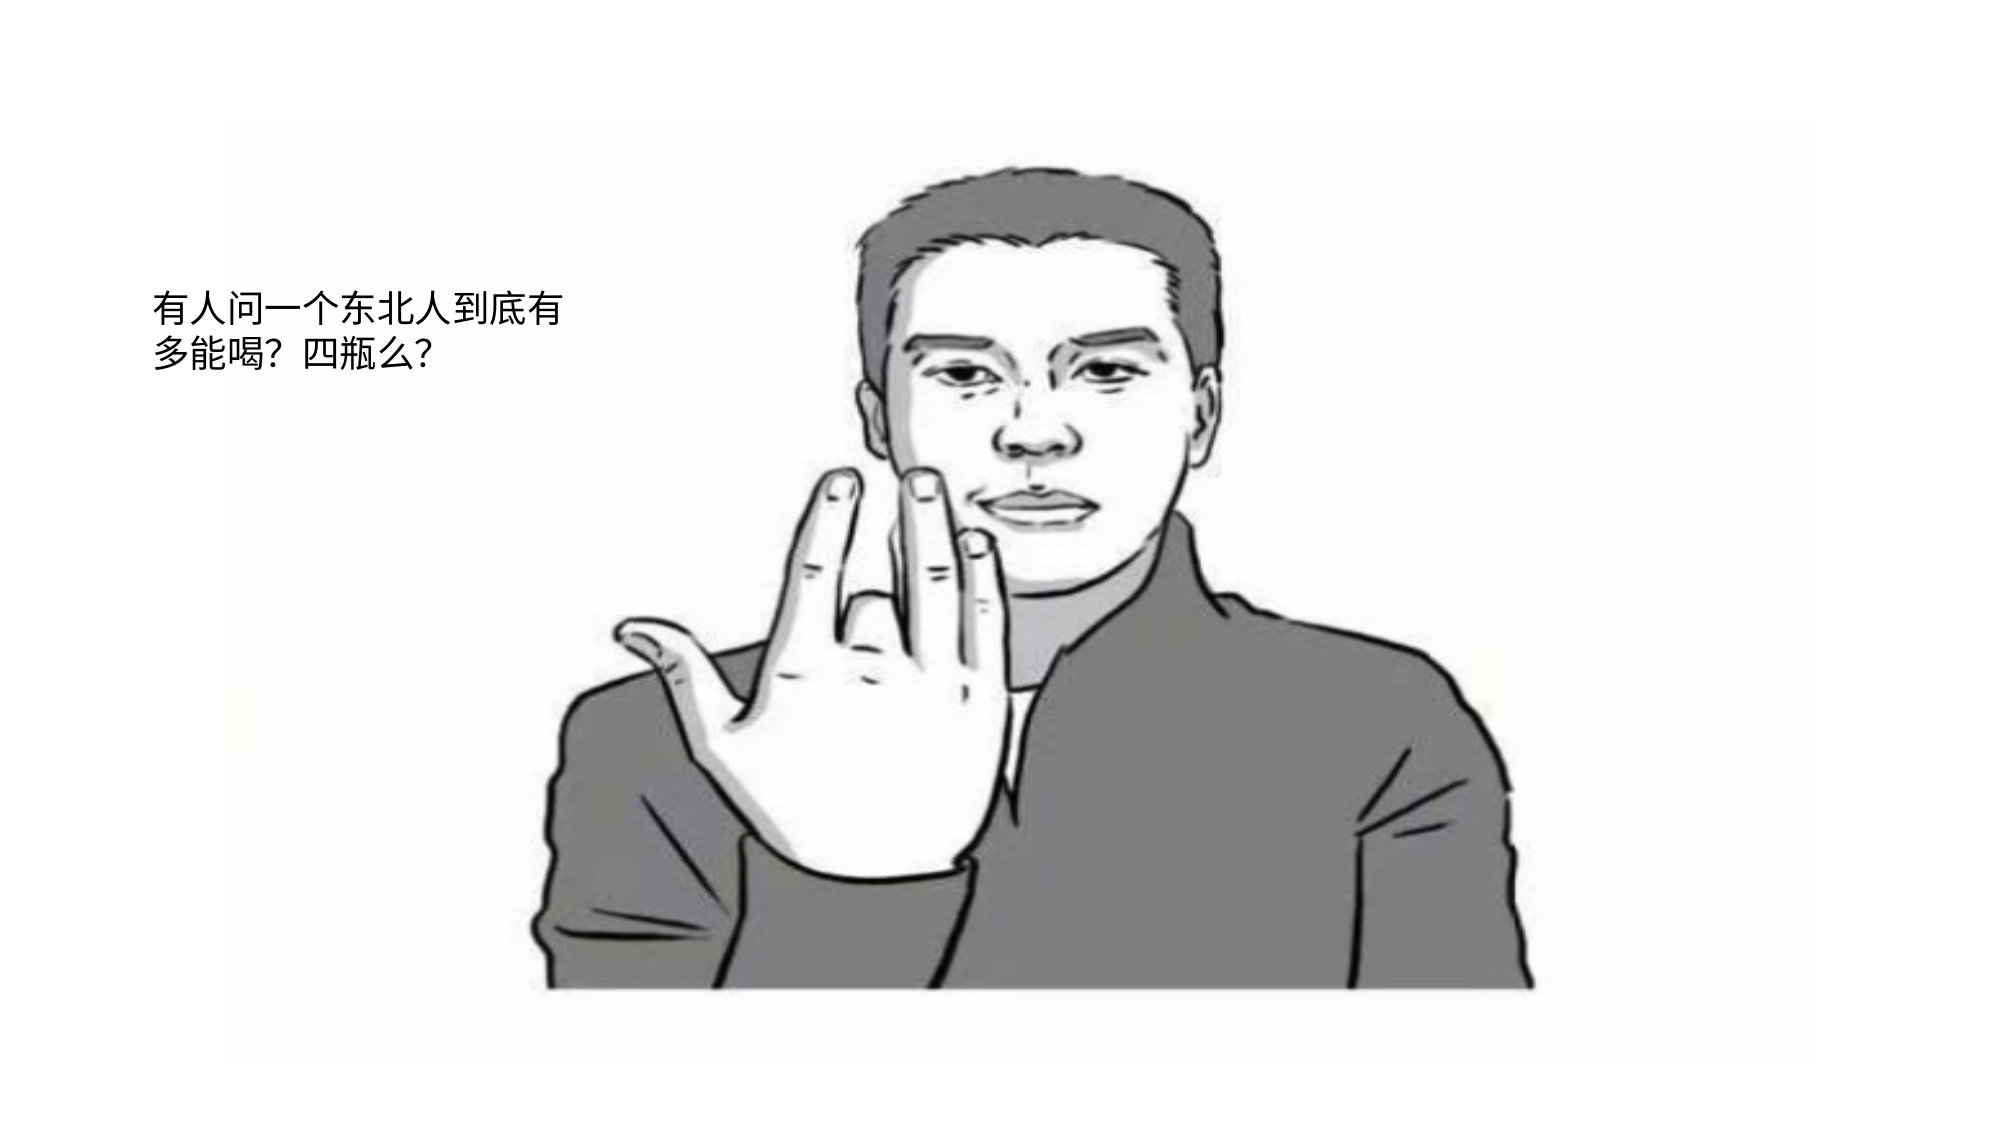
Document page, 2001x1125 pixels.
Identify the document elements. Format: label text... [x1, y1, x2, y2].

text_box 有人问一个东北人到底有多能喝？四瓶么？ [137, 277, 227, 382]
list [227, 122, 1820, 1066]
